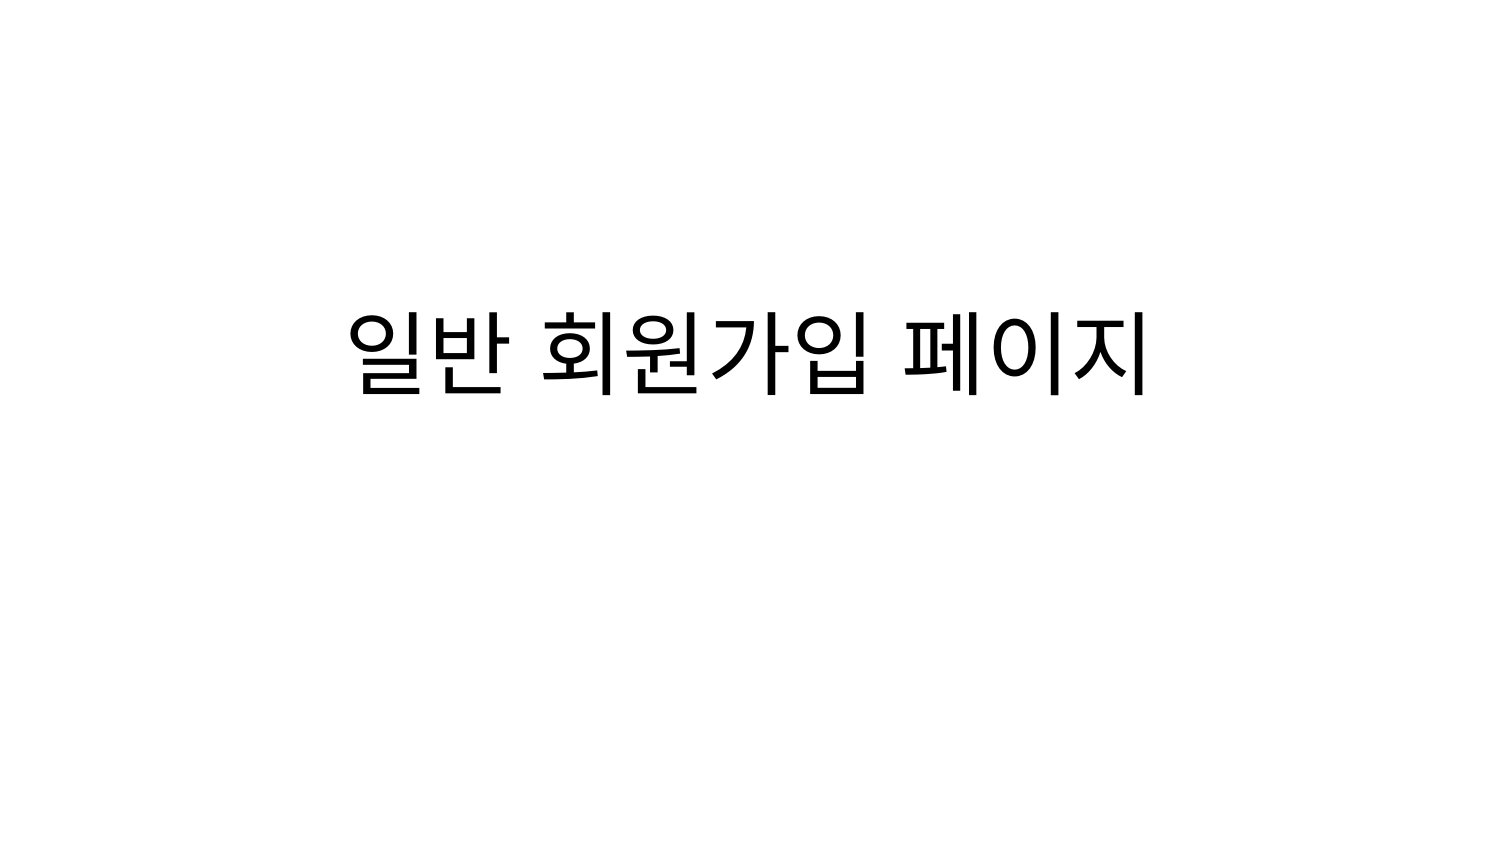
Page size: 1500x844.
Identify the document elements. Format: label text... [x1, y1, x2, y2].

title 일반 회원가입 페이지 [75, 281, 1425, 422]
